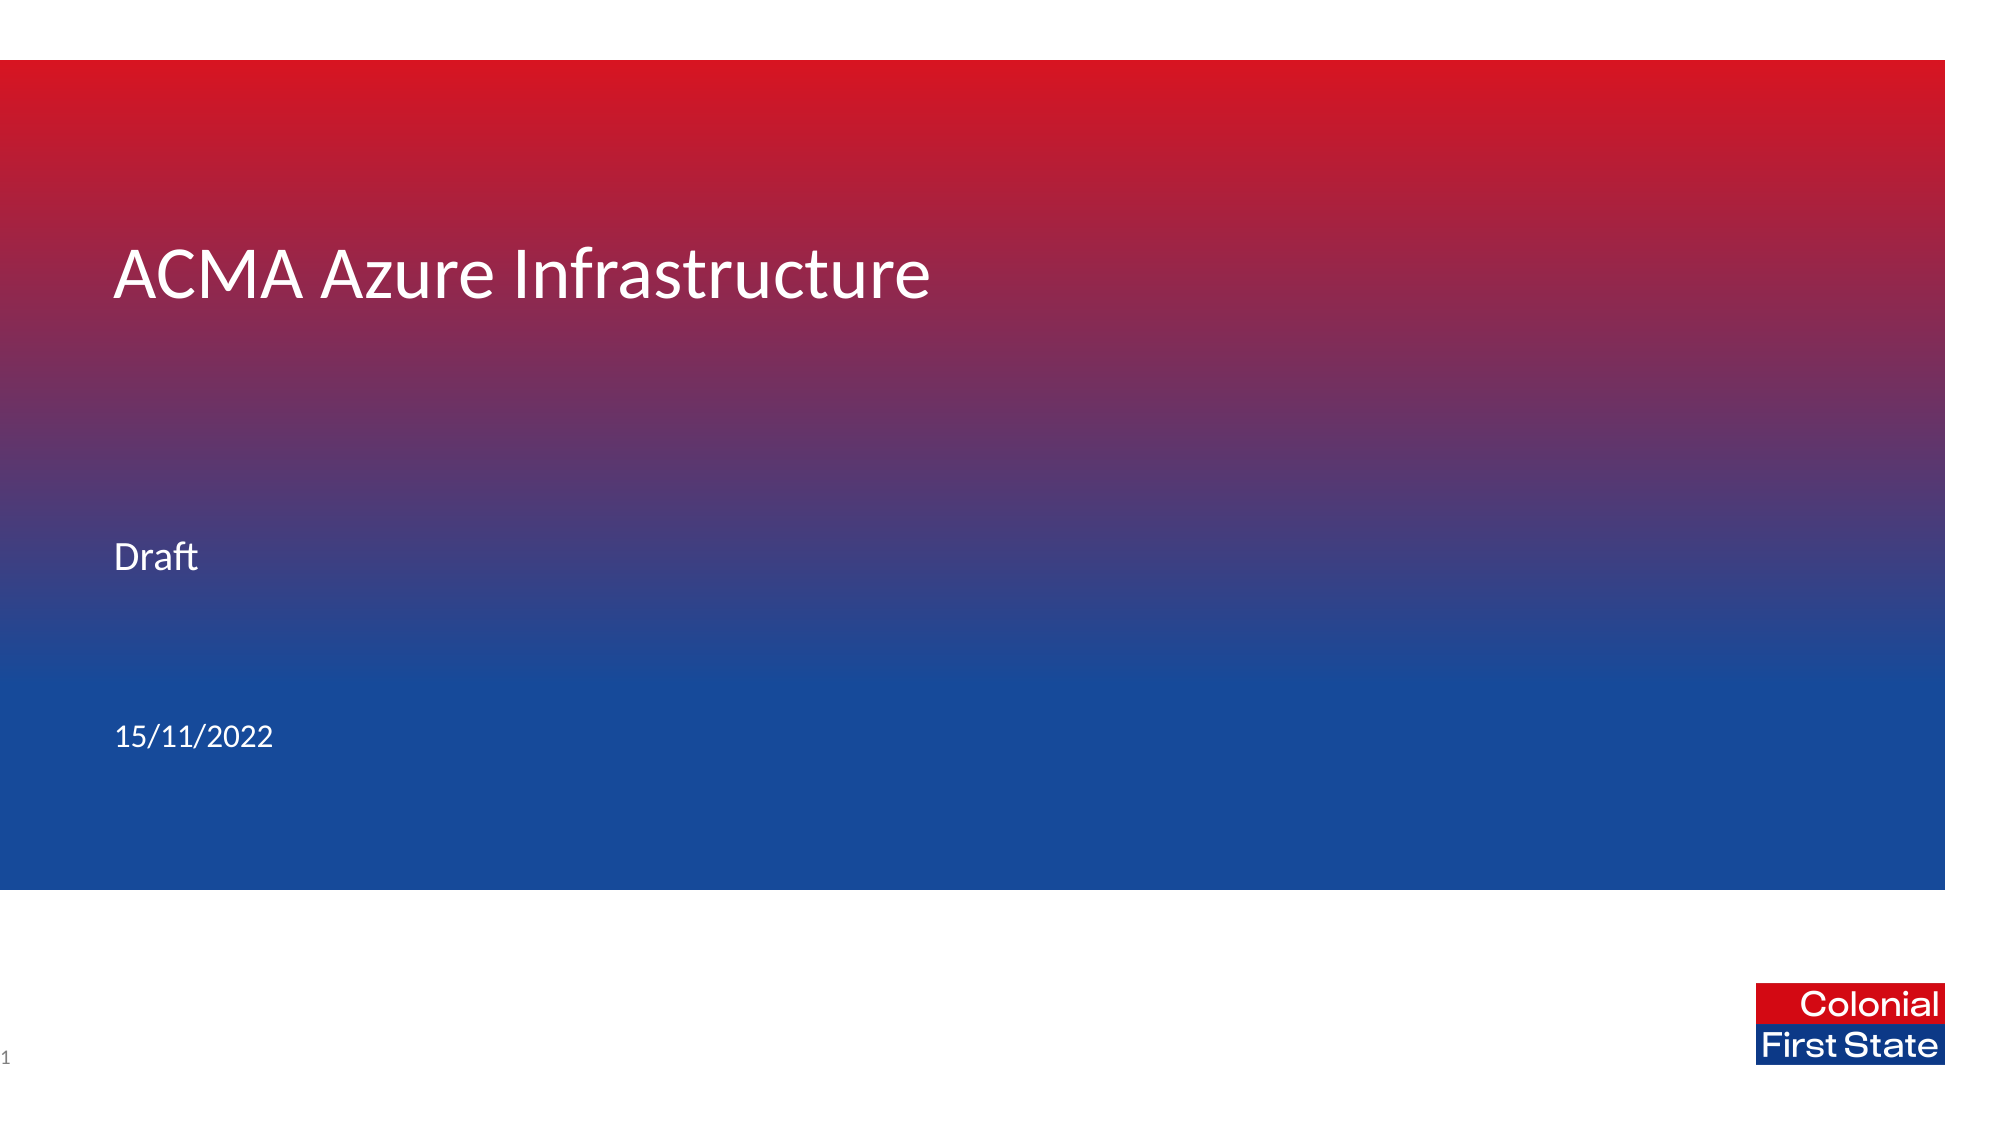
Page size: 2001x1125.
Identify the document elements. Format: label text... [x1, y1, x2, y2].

list 15/11/2022 [114, 714, 1000, 755]
picture [1756, 983, 1945, 1065]
list Draft [114, 528, 1000, 579]
list ACMA Azure Infrastructure [114, 223, 1720, 315]
slide_number 1 [0, 1009, 46, 1069]
